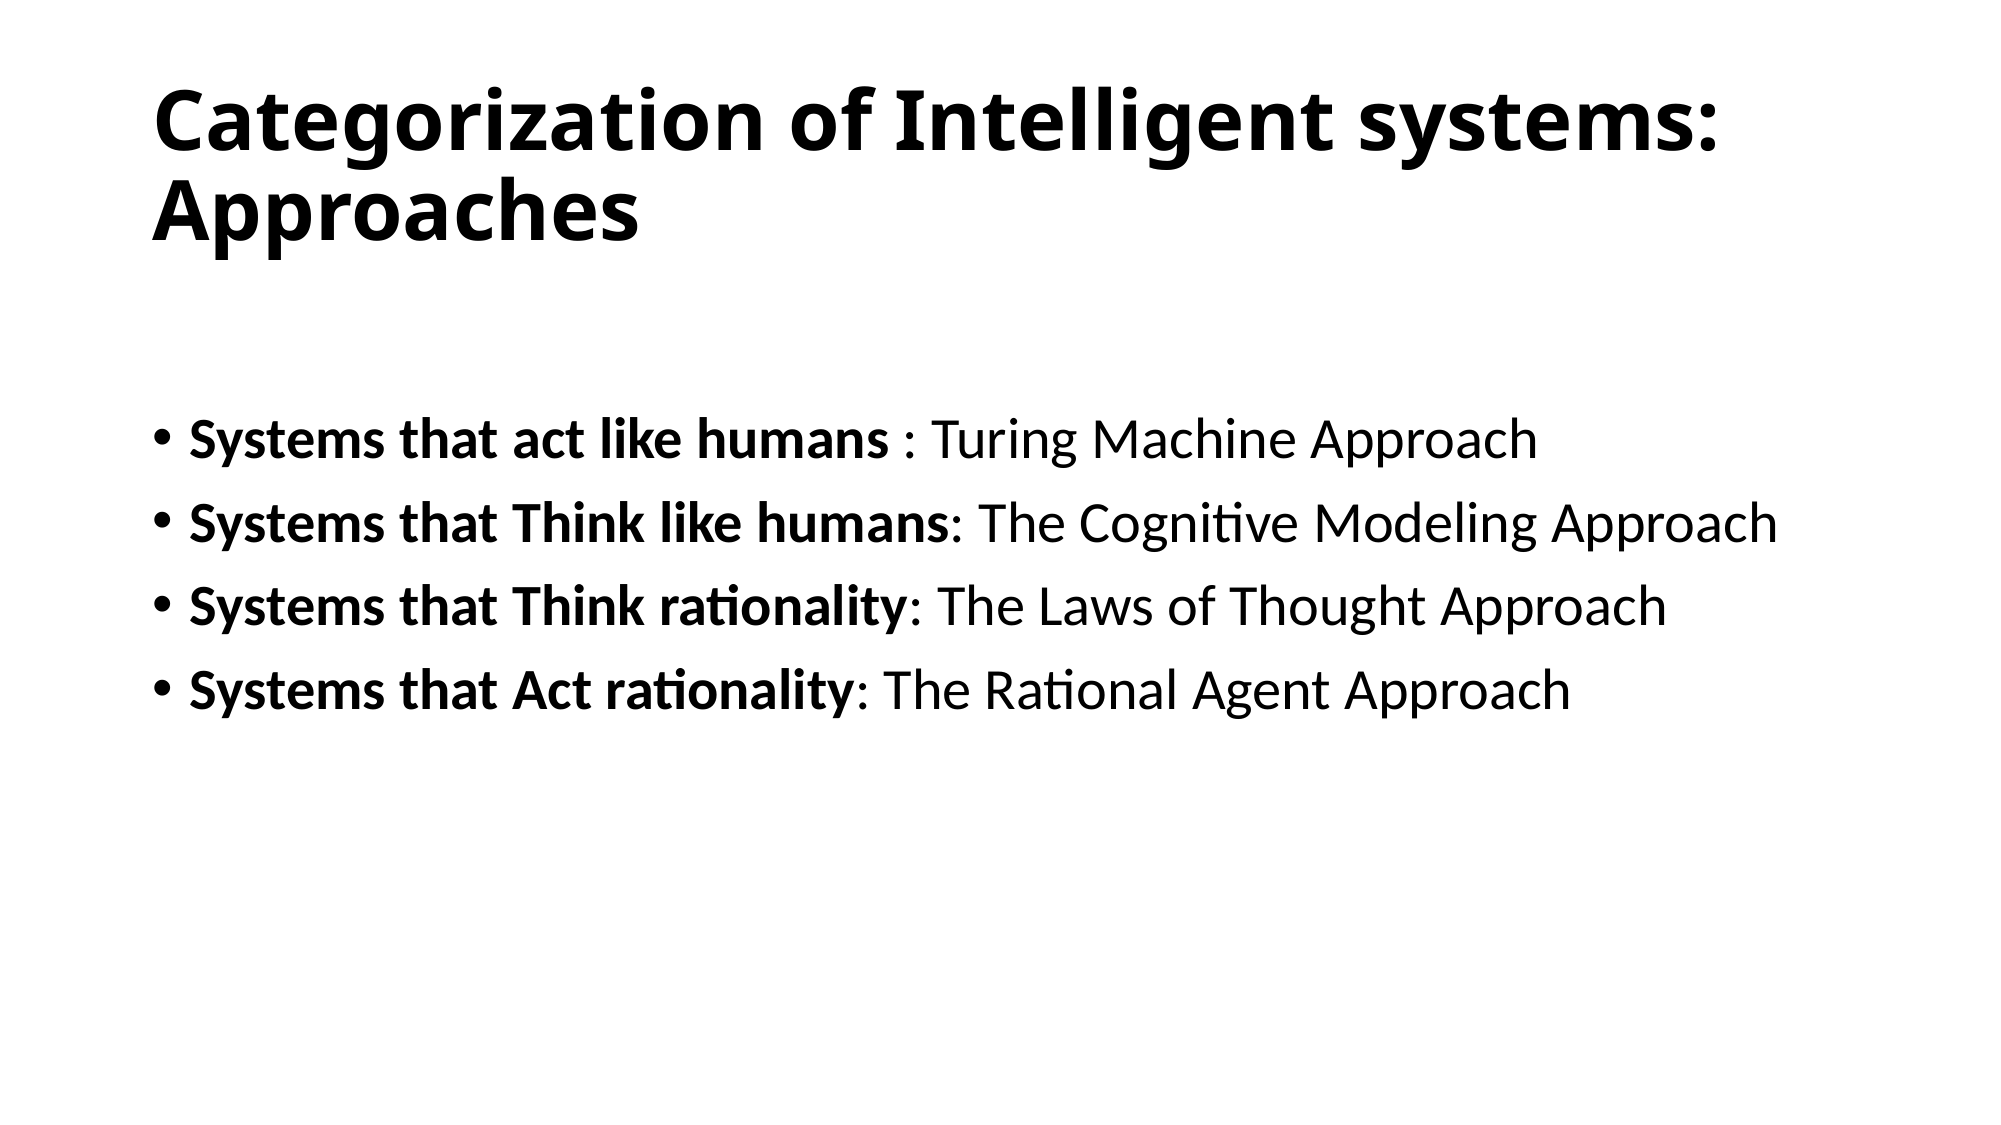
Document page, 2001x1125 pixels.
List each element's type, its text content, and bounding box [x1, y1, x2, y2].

list Systems that act like humans : Turing Machine Approach Systems that Think like humans: The Cognitive Modeling Approach Systems that Think rationality: The Laws of Thought Approach Systems that Act rationality: The Rational Agent Approach [137, 400, 1863, 1014]
title Categorization of Intelligent systems: Approaches [137, 59, 1863, 278]
